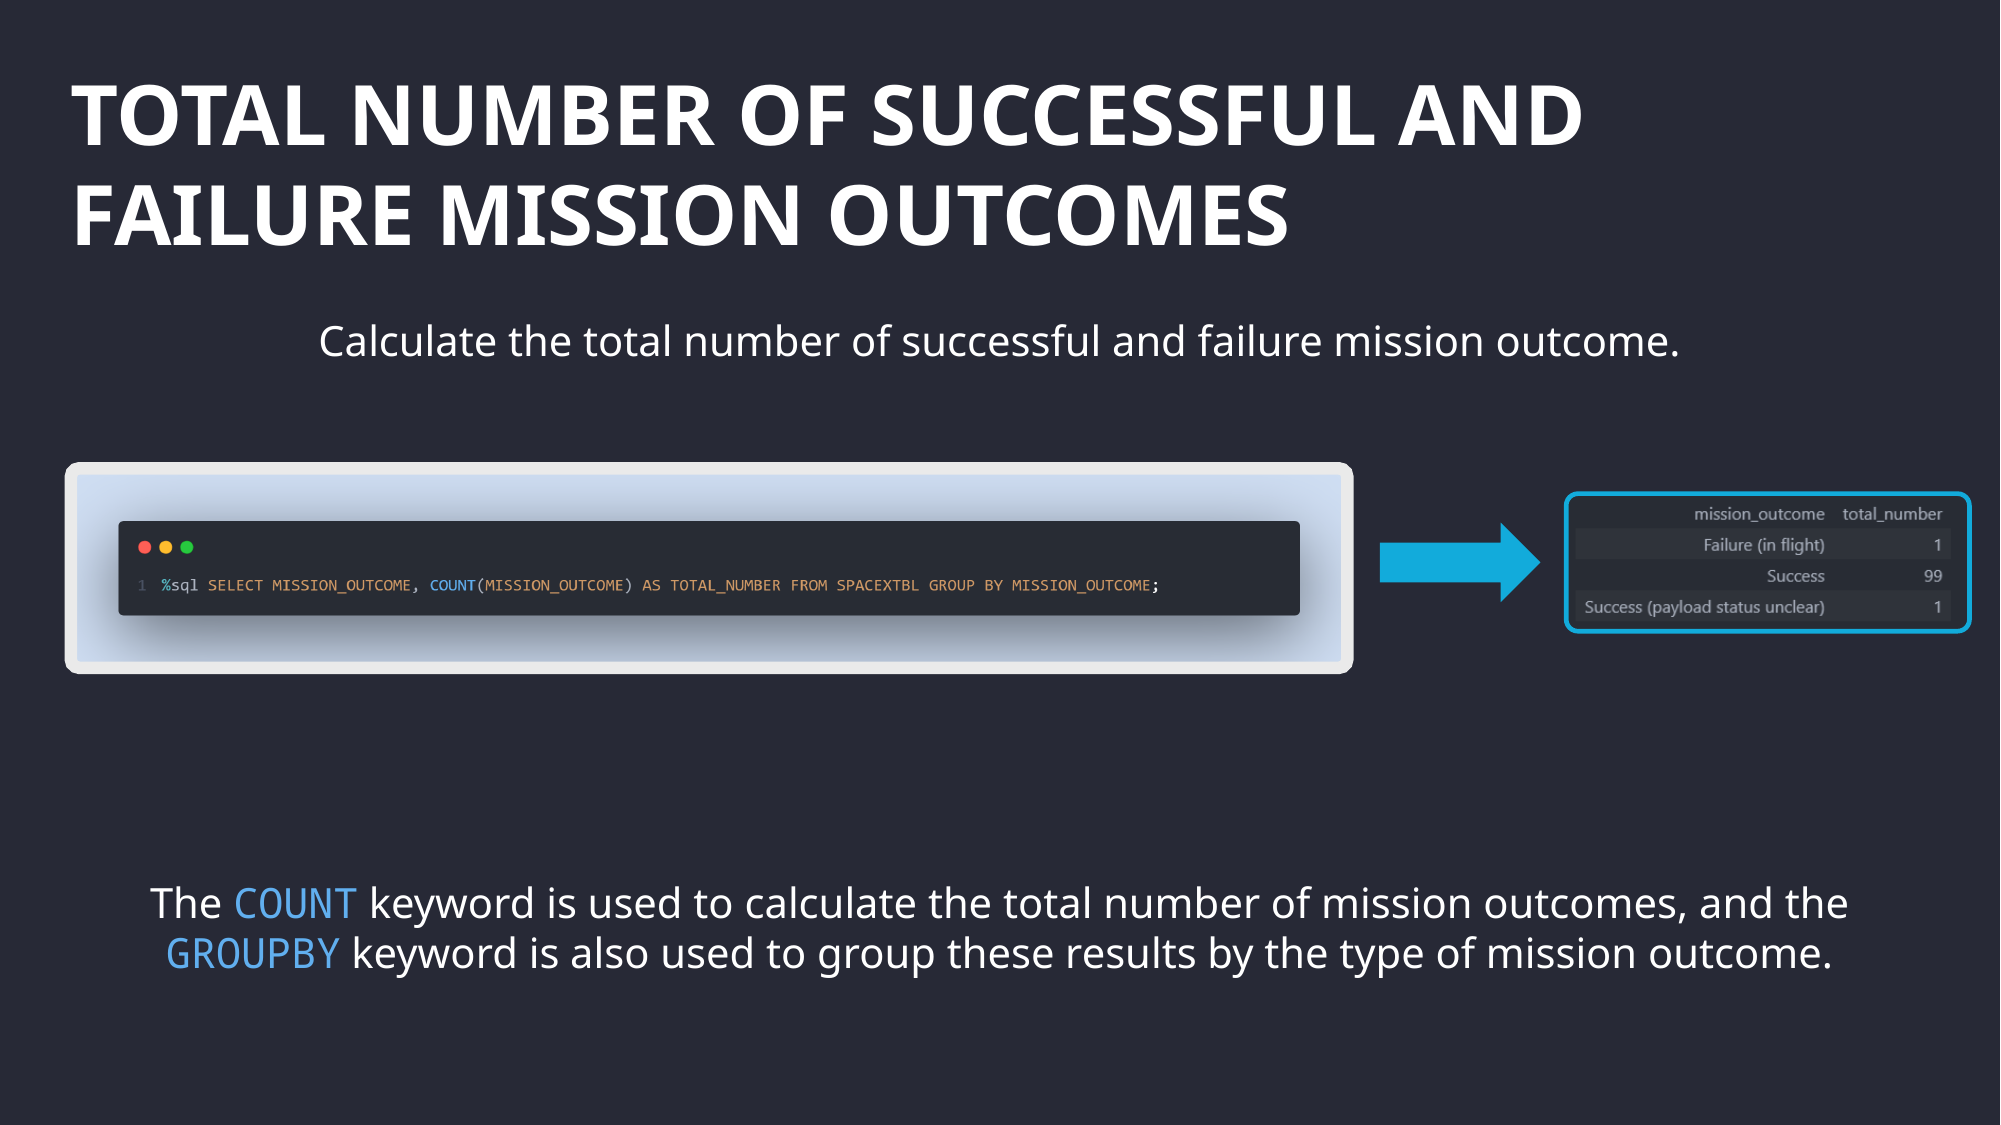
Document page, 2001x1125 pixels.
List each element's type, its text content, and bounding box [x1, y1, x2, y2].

picture [1566, 493, 1970, 632]
text_box [1378, 520, 1542, 605]
picture [70, 468, 1348, 668]
subtitle Calculate the total number of successful and failure mission outcome. The COUNT keyword is used to calculate the total number of mission outcomes, and the GROUPBY keyword is also used to group these results by the type of mission outcome. [66, 314, 1933, 948]
title Total Number of Successful and Failure Mission Outcomes [64, 59, 1968, 262]
